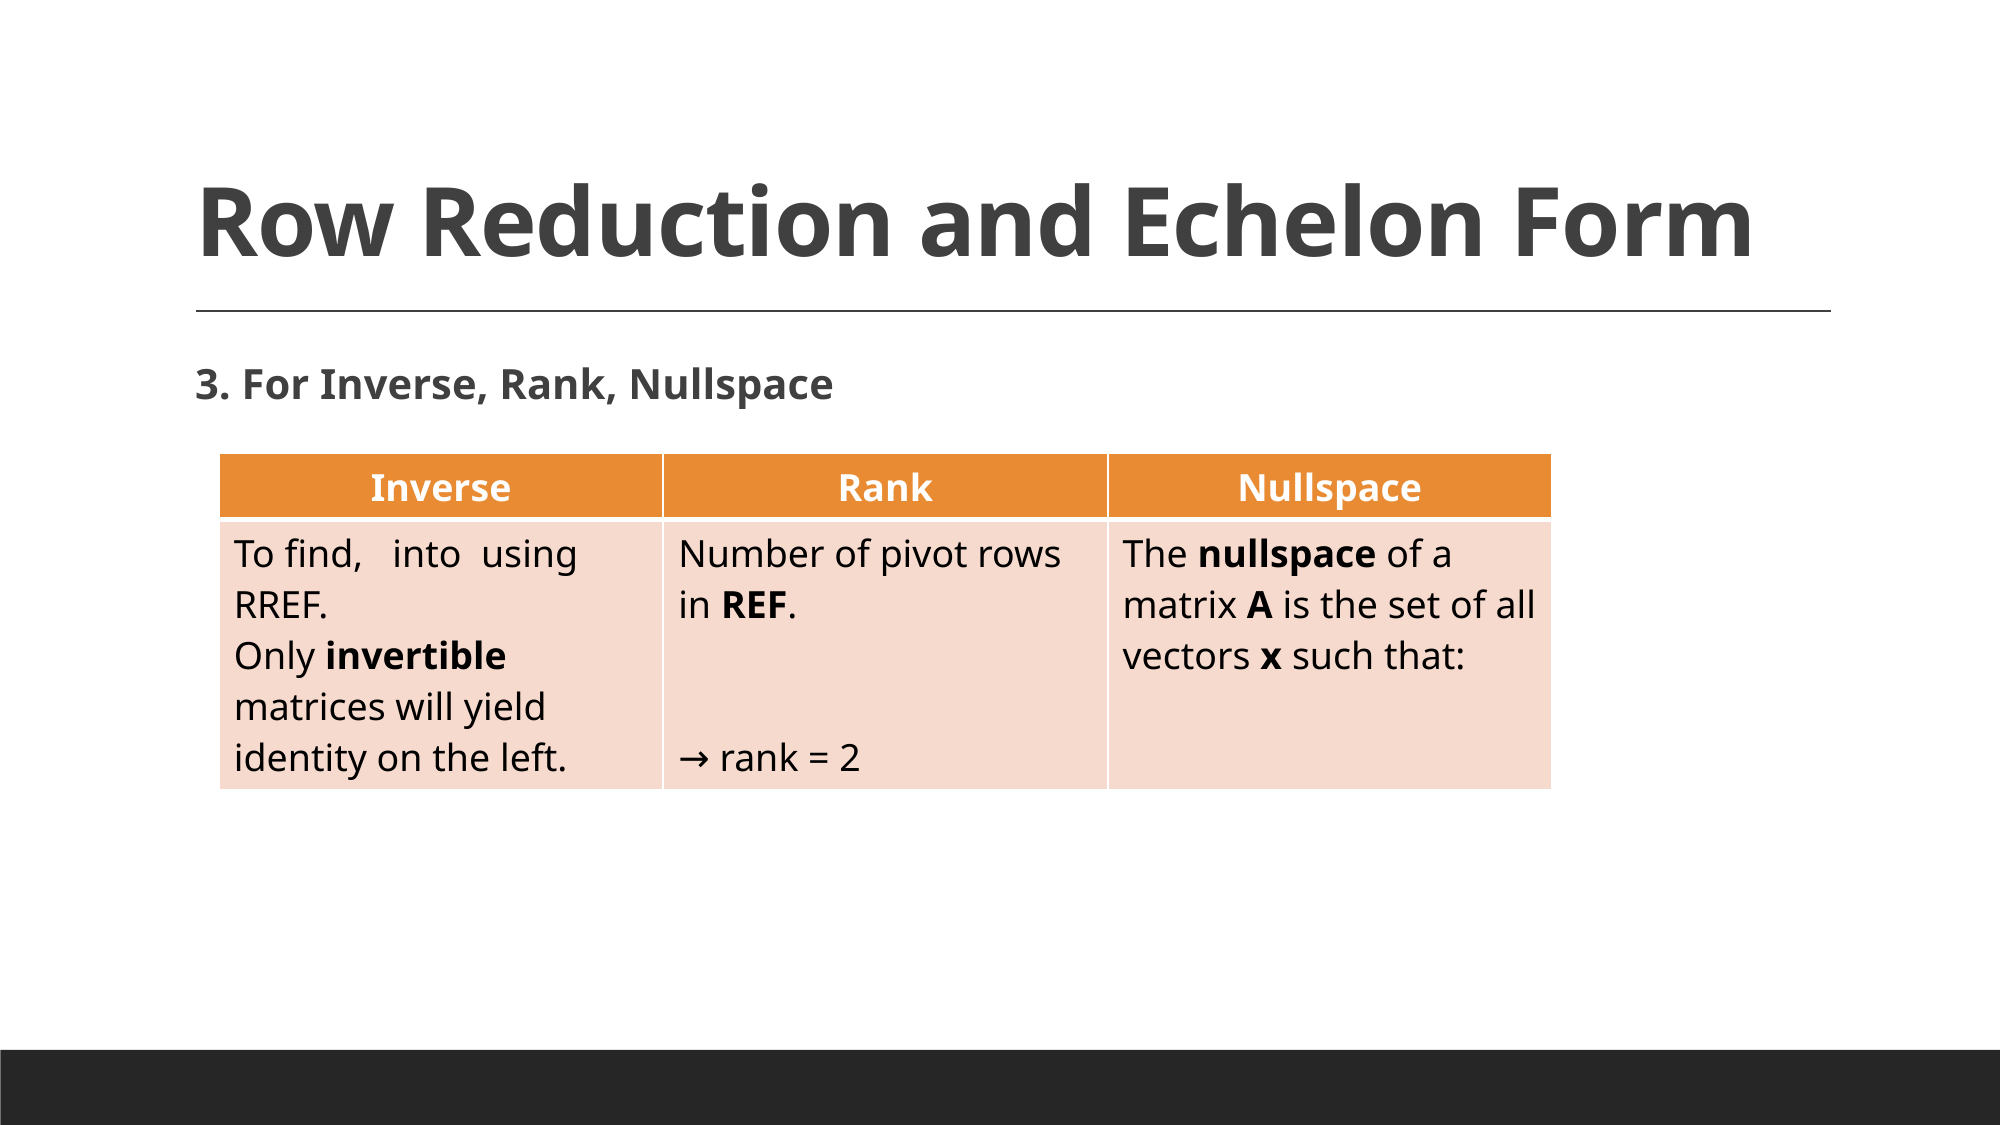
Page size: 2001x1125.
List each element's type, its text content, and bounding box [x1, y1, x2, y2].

title Row Reduction and Echelon Form [180, 47, 1830, 285]
list 3. For Inverse, Rank, Nullspace [180, 345, 1830, 963]
